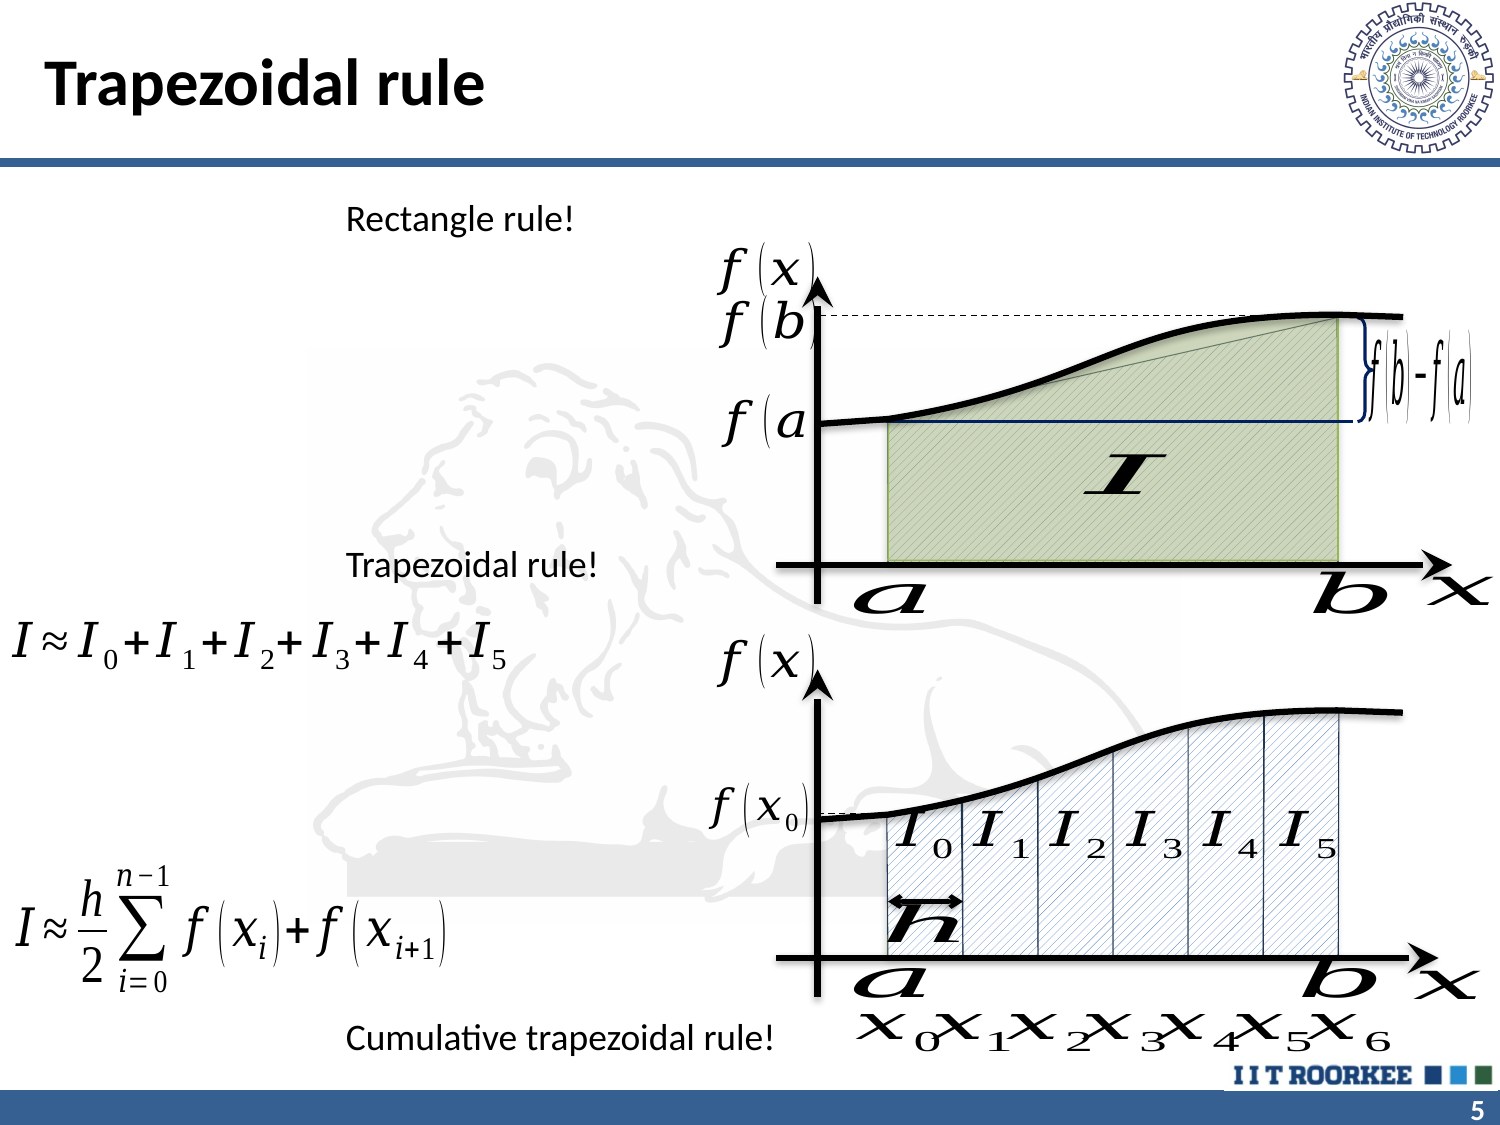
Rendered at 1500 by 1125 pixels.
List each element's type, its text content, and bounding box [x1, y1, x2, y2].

text_box Rectangle rule! [331, 186, 682, 247]
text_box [713, 238, 1500, 628]
picture [1339, 0, 1500, 158]
picture [307, 347, 1181, 924]
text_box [705, 631, 1487, 1058]
text_box Trapezoidal rule! [331, 532, 682, 592]
picture [1224, 1057, 1498, 1091]
text_box Cumulative trapezoidal rule! [331, 1005, 708, 1066]
title Trapezoidal rule [29, 33, 1185, 125]
